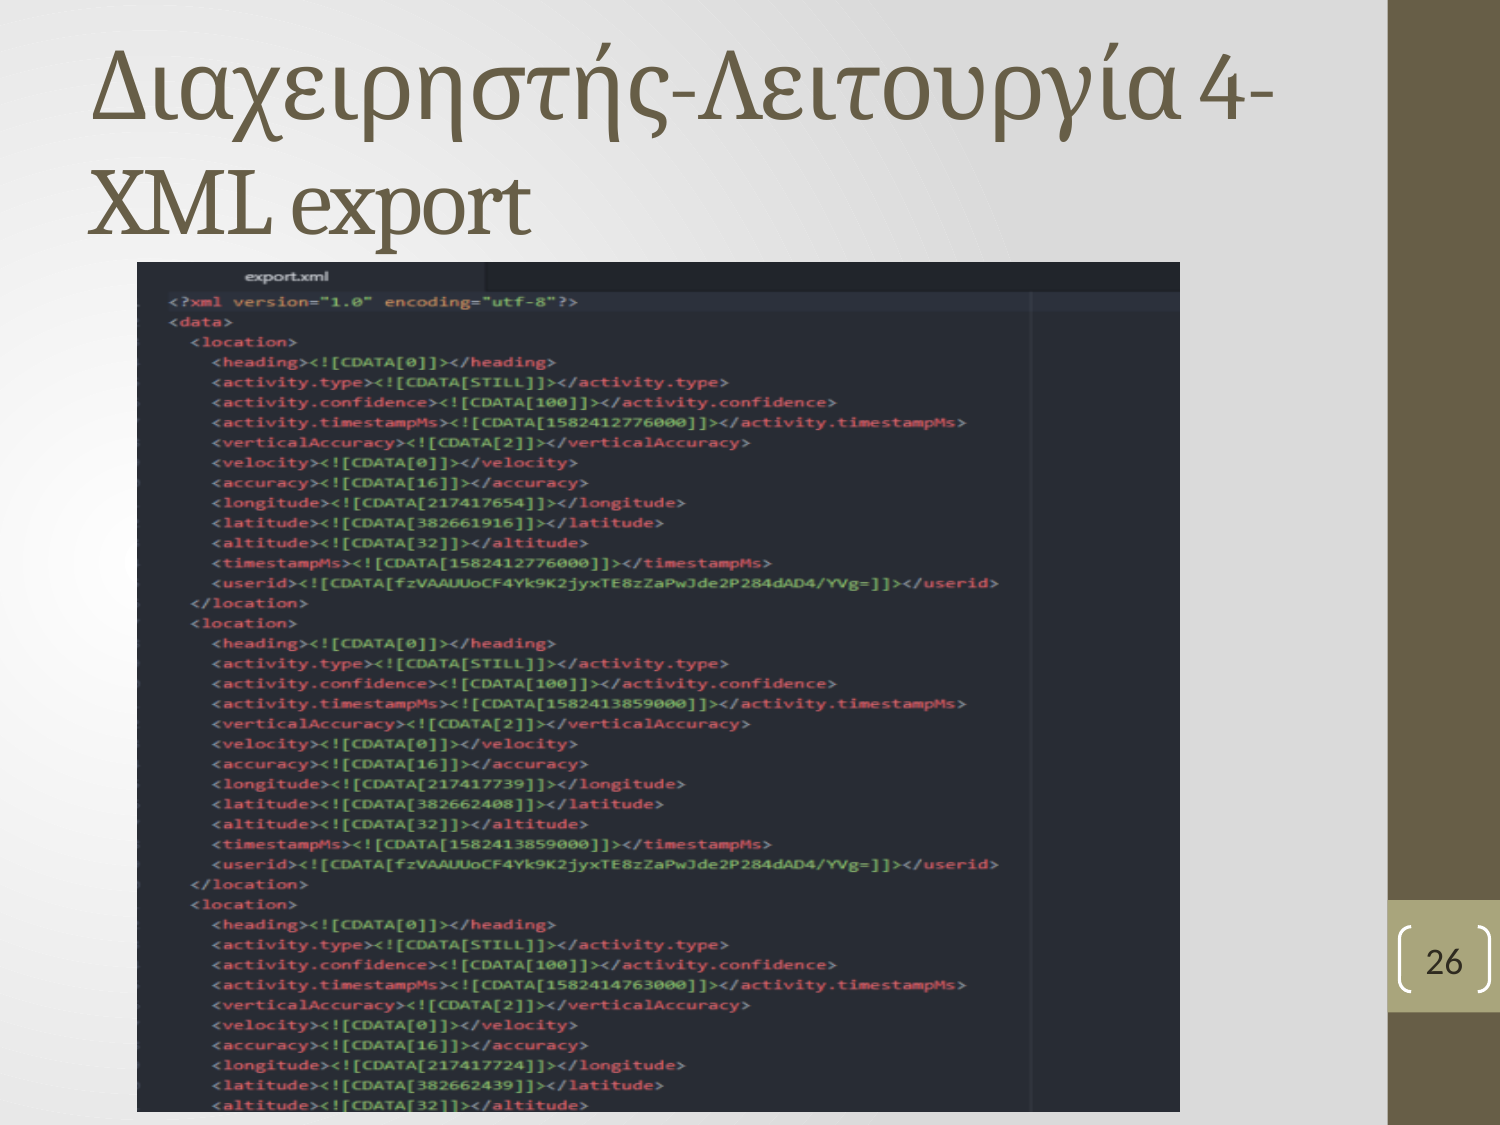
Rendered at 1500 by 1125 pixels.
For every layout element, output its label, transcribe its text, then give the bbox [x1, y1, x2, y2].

title Διαχειρηστής-Λειτουργία 4-XML export [75, 45, 1325, 233]
picture [136, 261, 1181, 1112]
slide_number 26 [1397, 925, 1492, 994]
